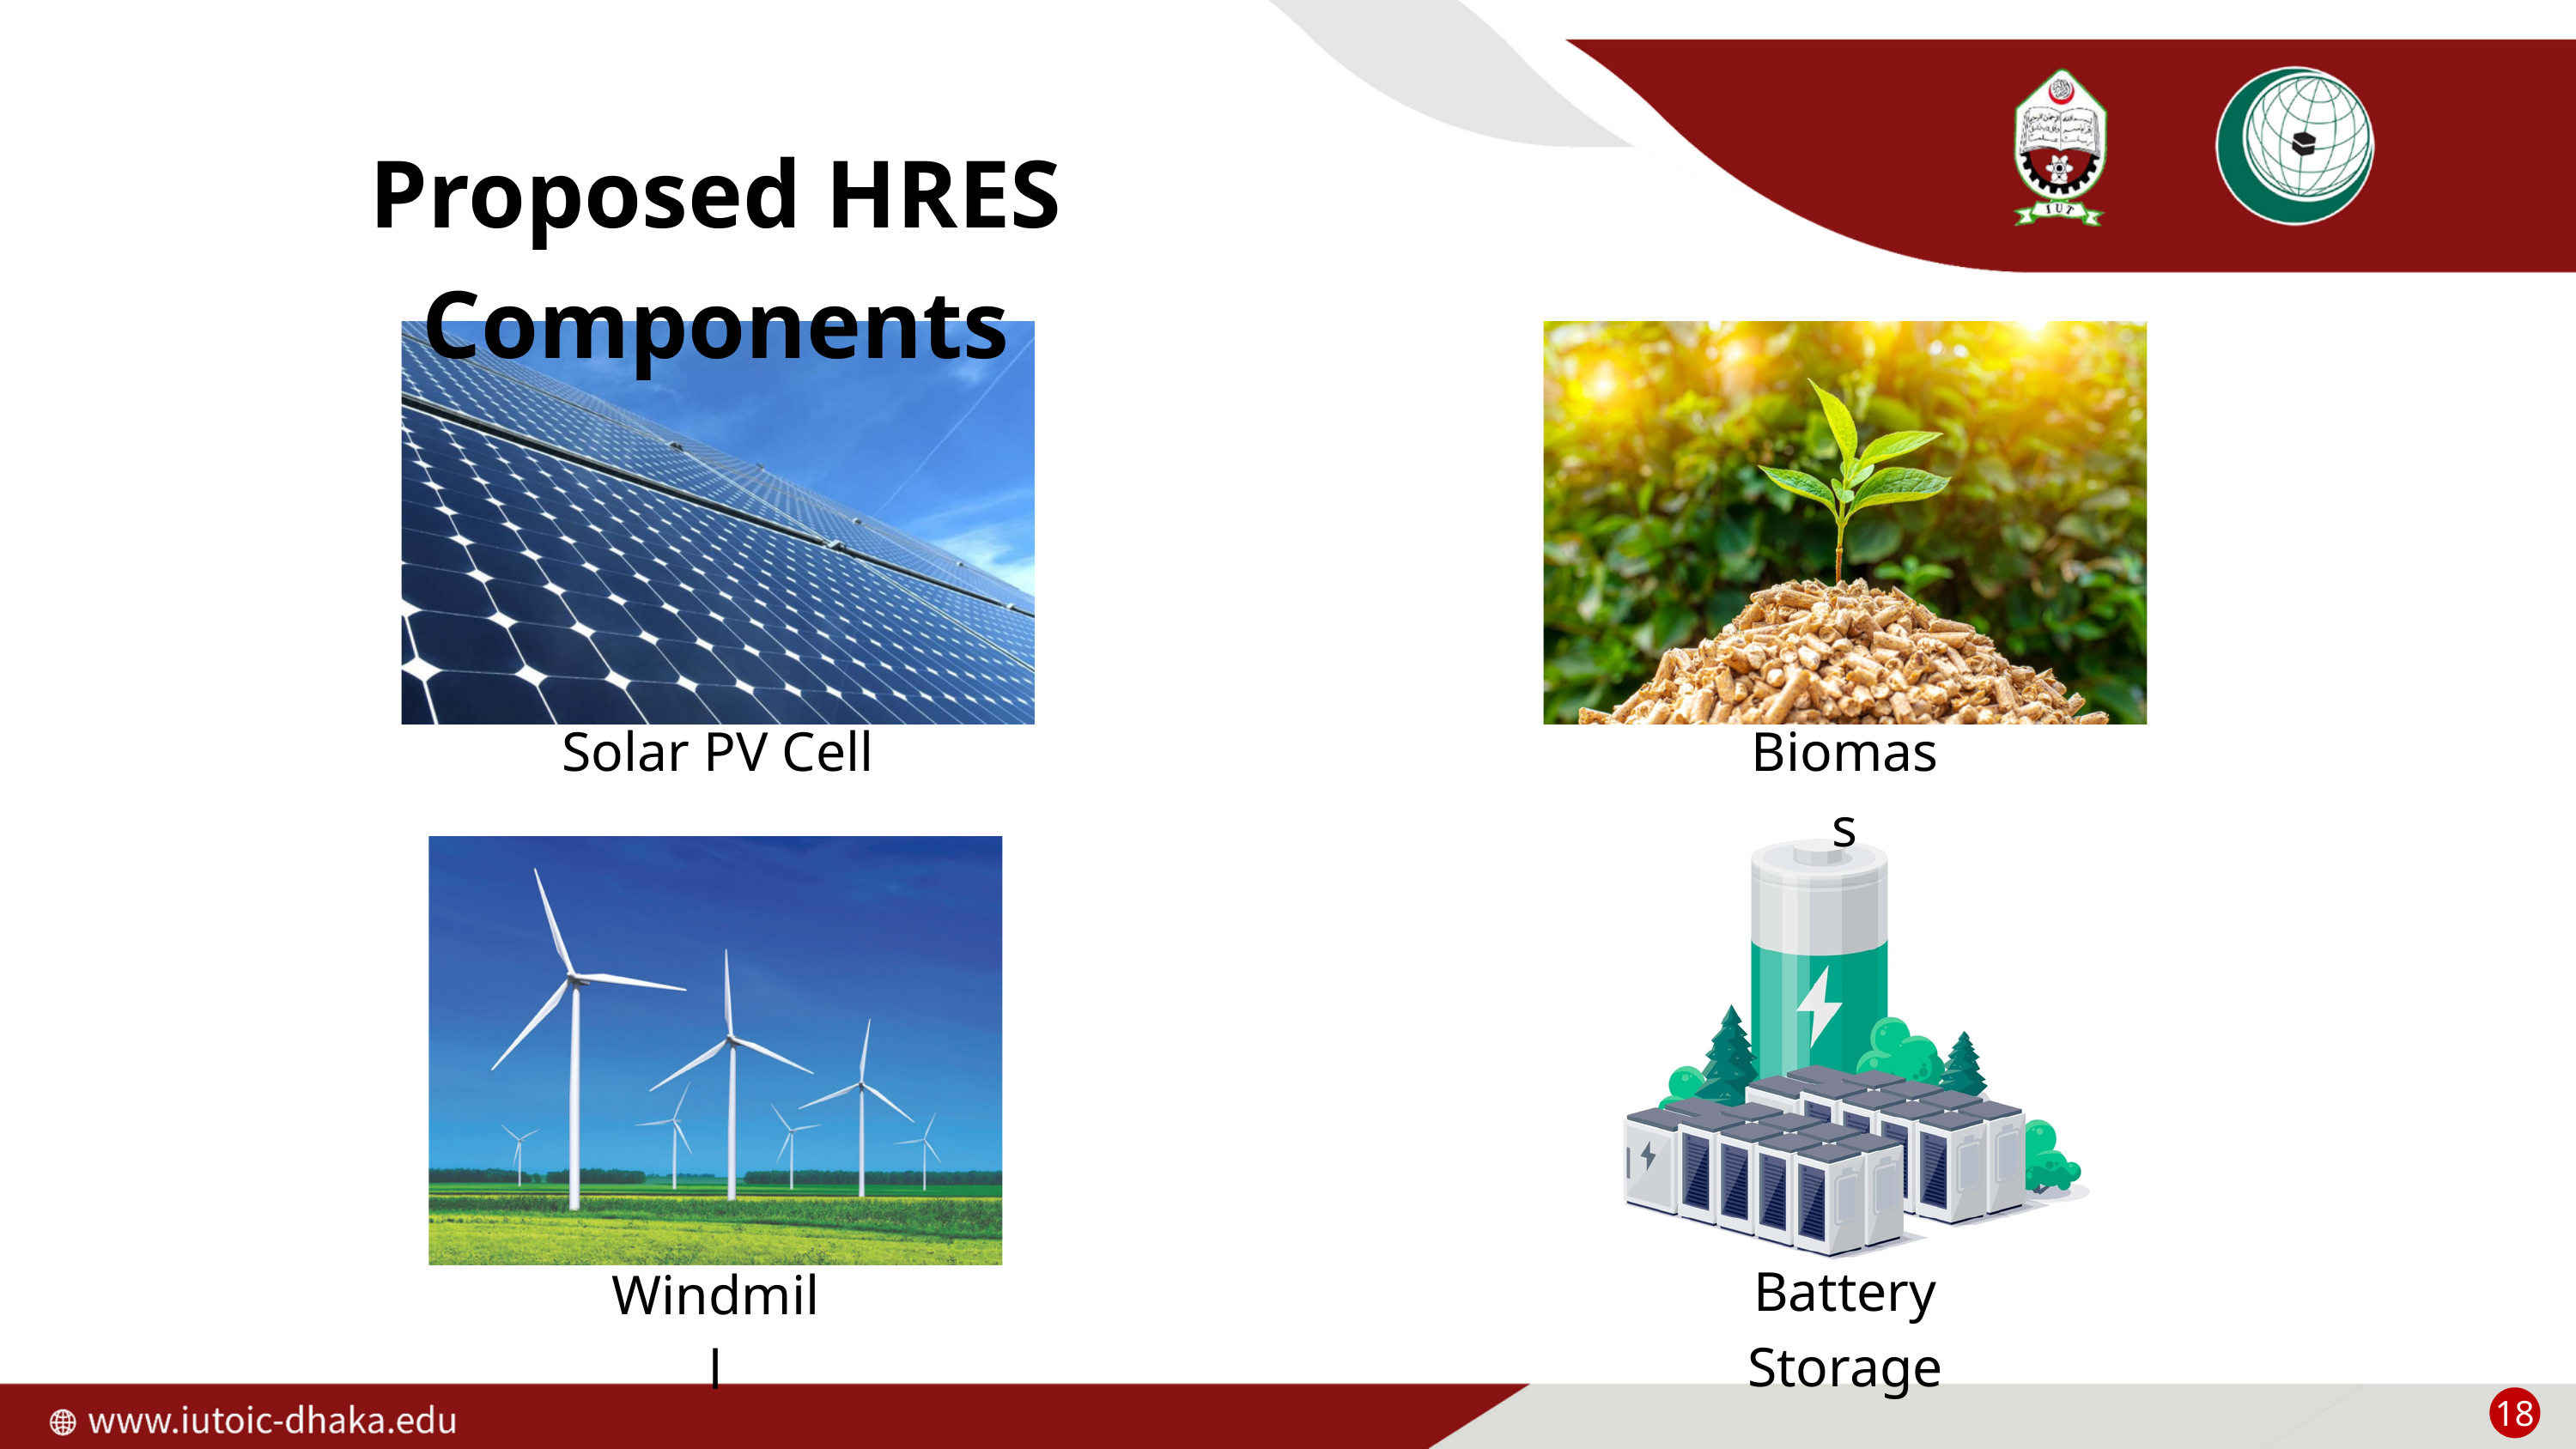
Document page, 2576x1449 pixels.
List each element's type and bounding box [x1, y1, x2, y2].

text_box [0, 0, 2576, 1449]
text_box [2489, 1387, 2541, 1439]
